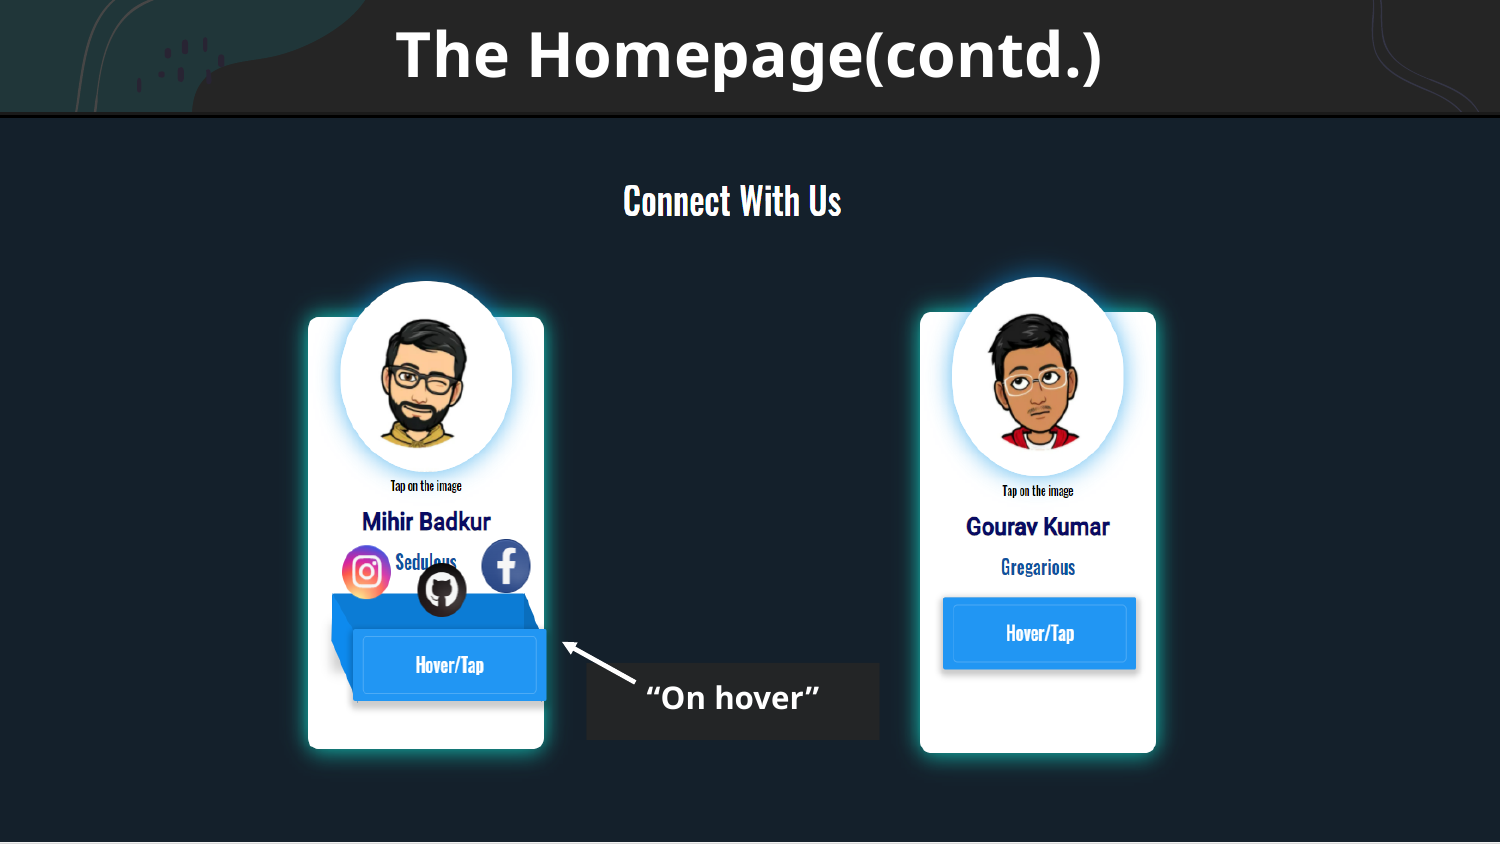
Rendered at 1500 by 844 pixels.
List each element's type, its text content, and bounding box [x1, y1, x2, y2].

picture [0, 112, 1500, 844]
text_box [561, 641, 636, 683]
title The Homepage(contd.) [0, 0, 1500, 111]
